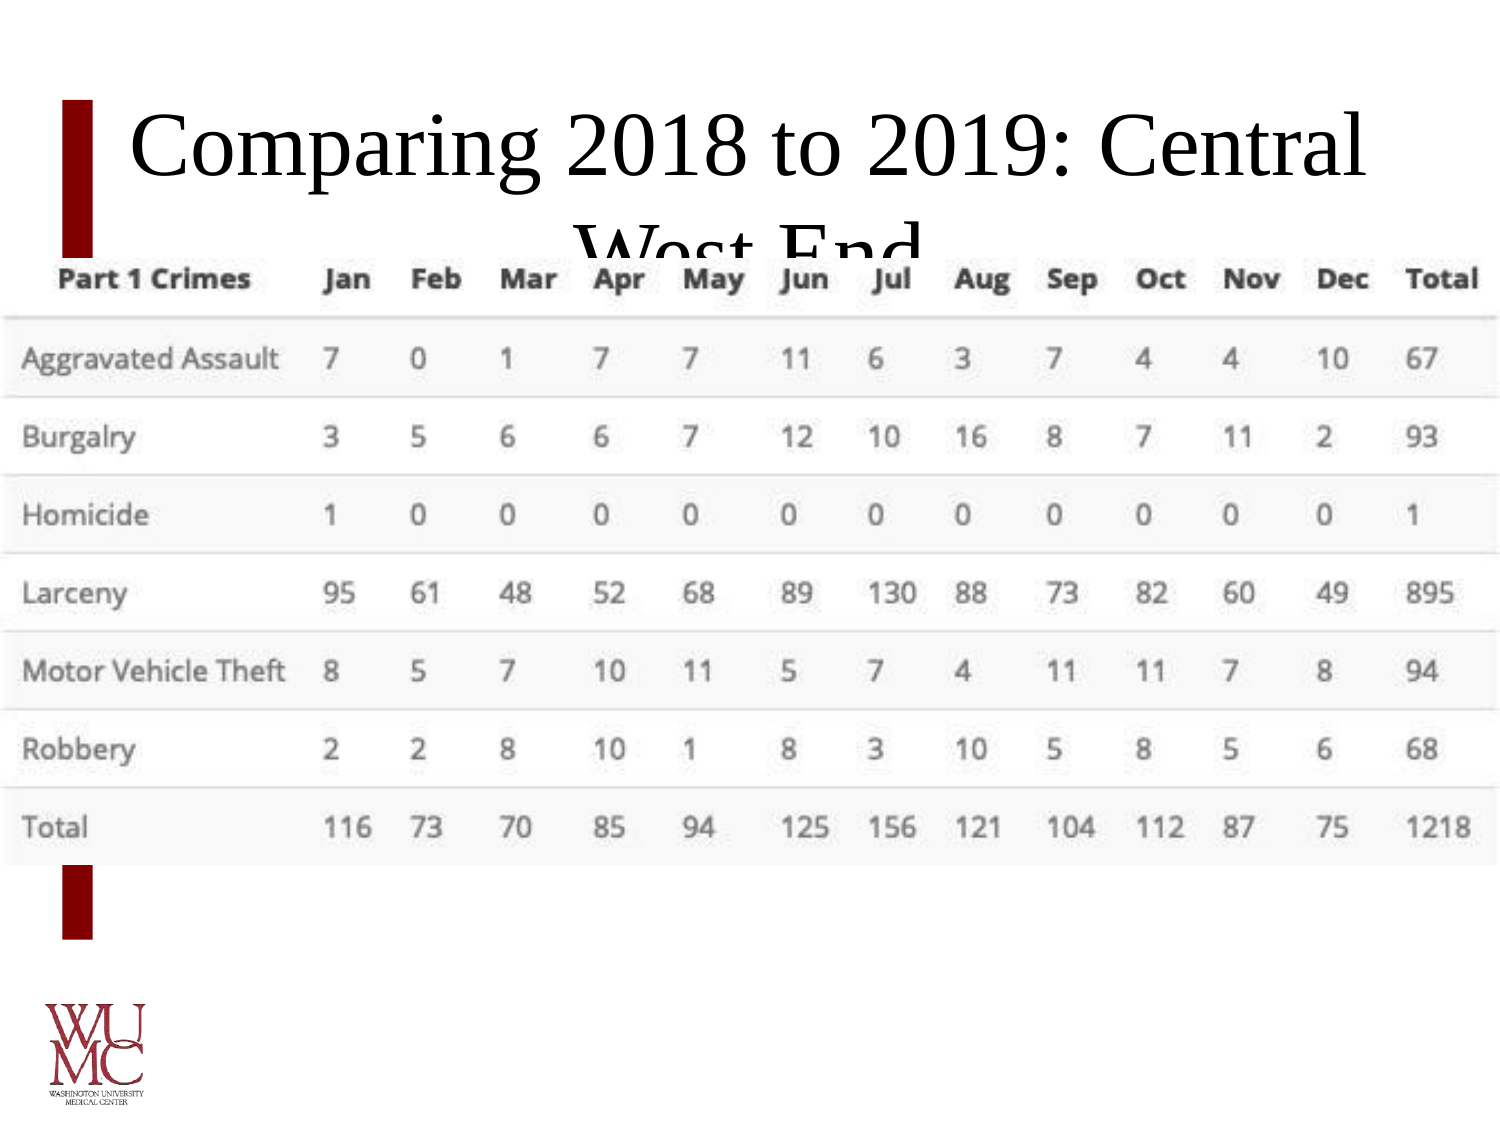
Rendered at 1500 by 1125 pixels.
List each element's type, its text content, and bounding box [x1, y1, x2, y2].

picture [41, 996, 156, 1113]
picture [0, 257, 1500, 865]
title Comparing 2018 to 2019: Central West End [112, 99, 1388, 256]
